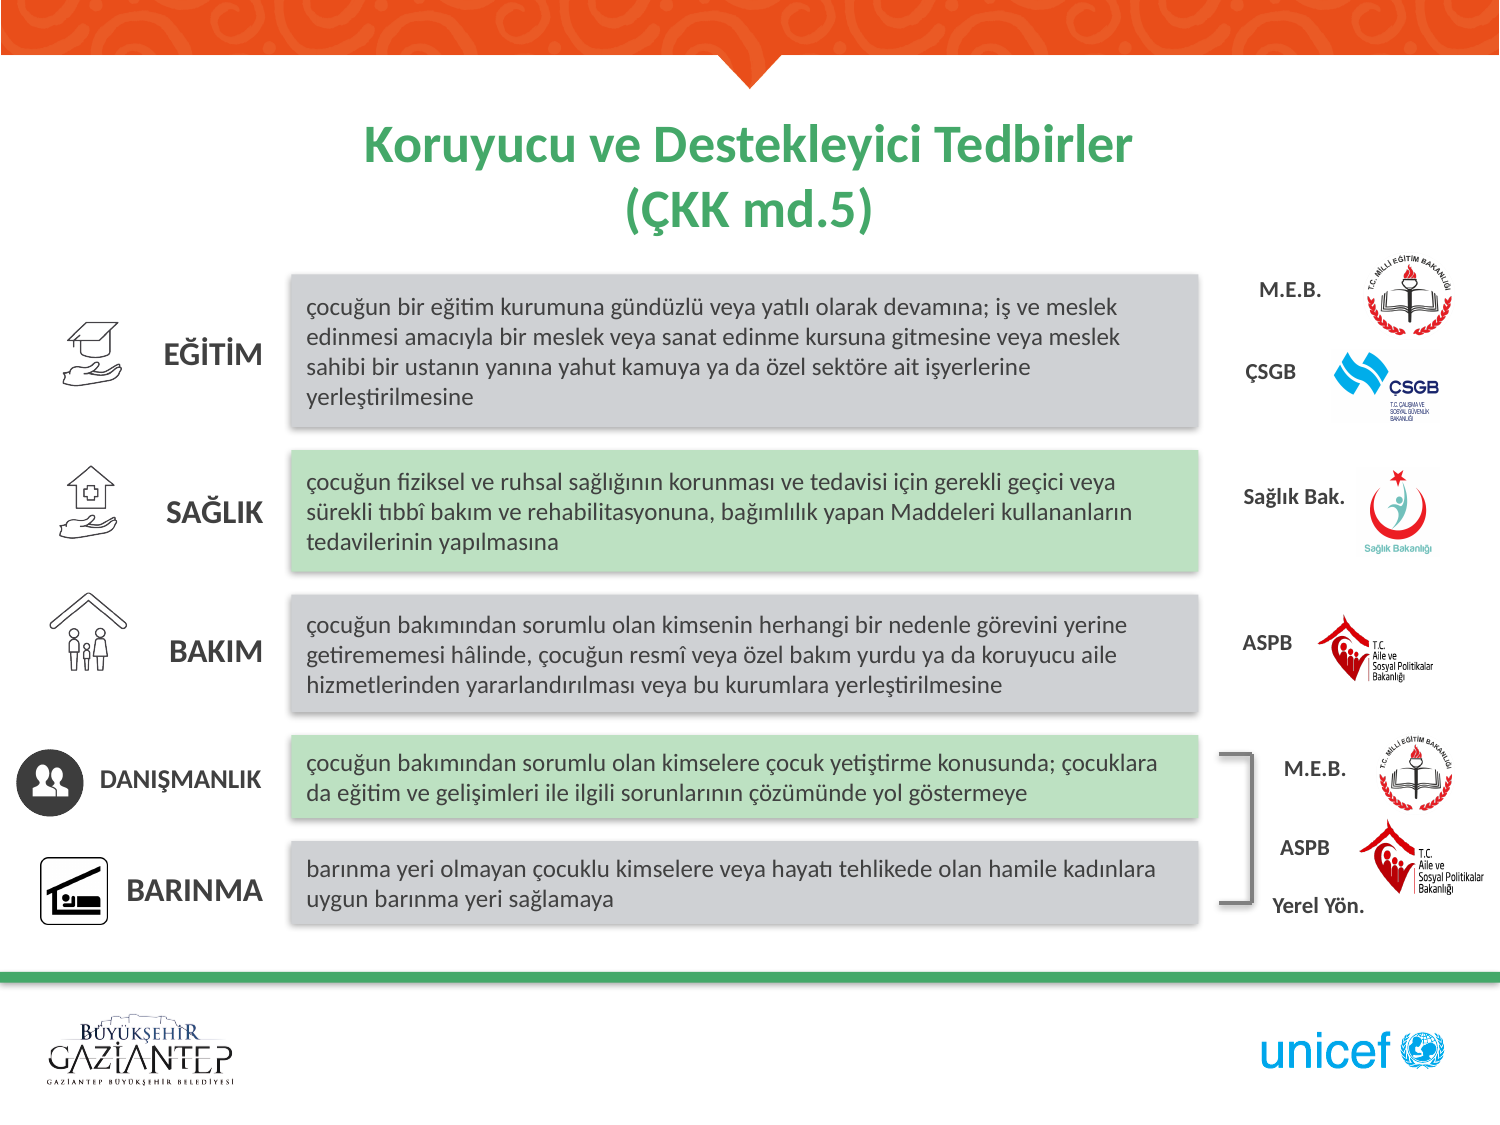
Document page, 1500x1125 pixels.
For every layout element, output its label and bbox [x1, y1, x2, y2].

text_box [1220, 604, 1448, 695]
text_box [1220, 349, 1440, 426]
text_box [1253, 733, 1455, 806]
text_box [1253, 807, 1500, 908]
picture [0, 0, 1500, 1125]
text_box [1218, 252, 1455, 341]
text_box [1218, 467, 1440, 558]
